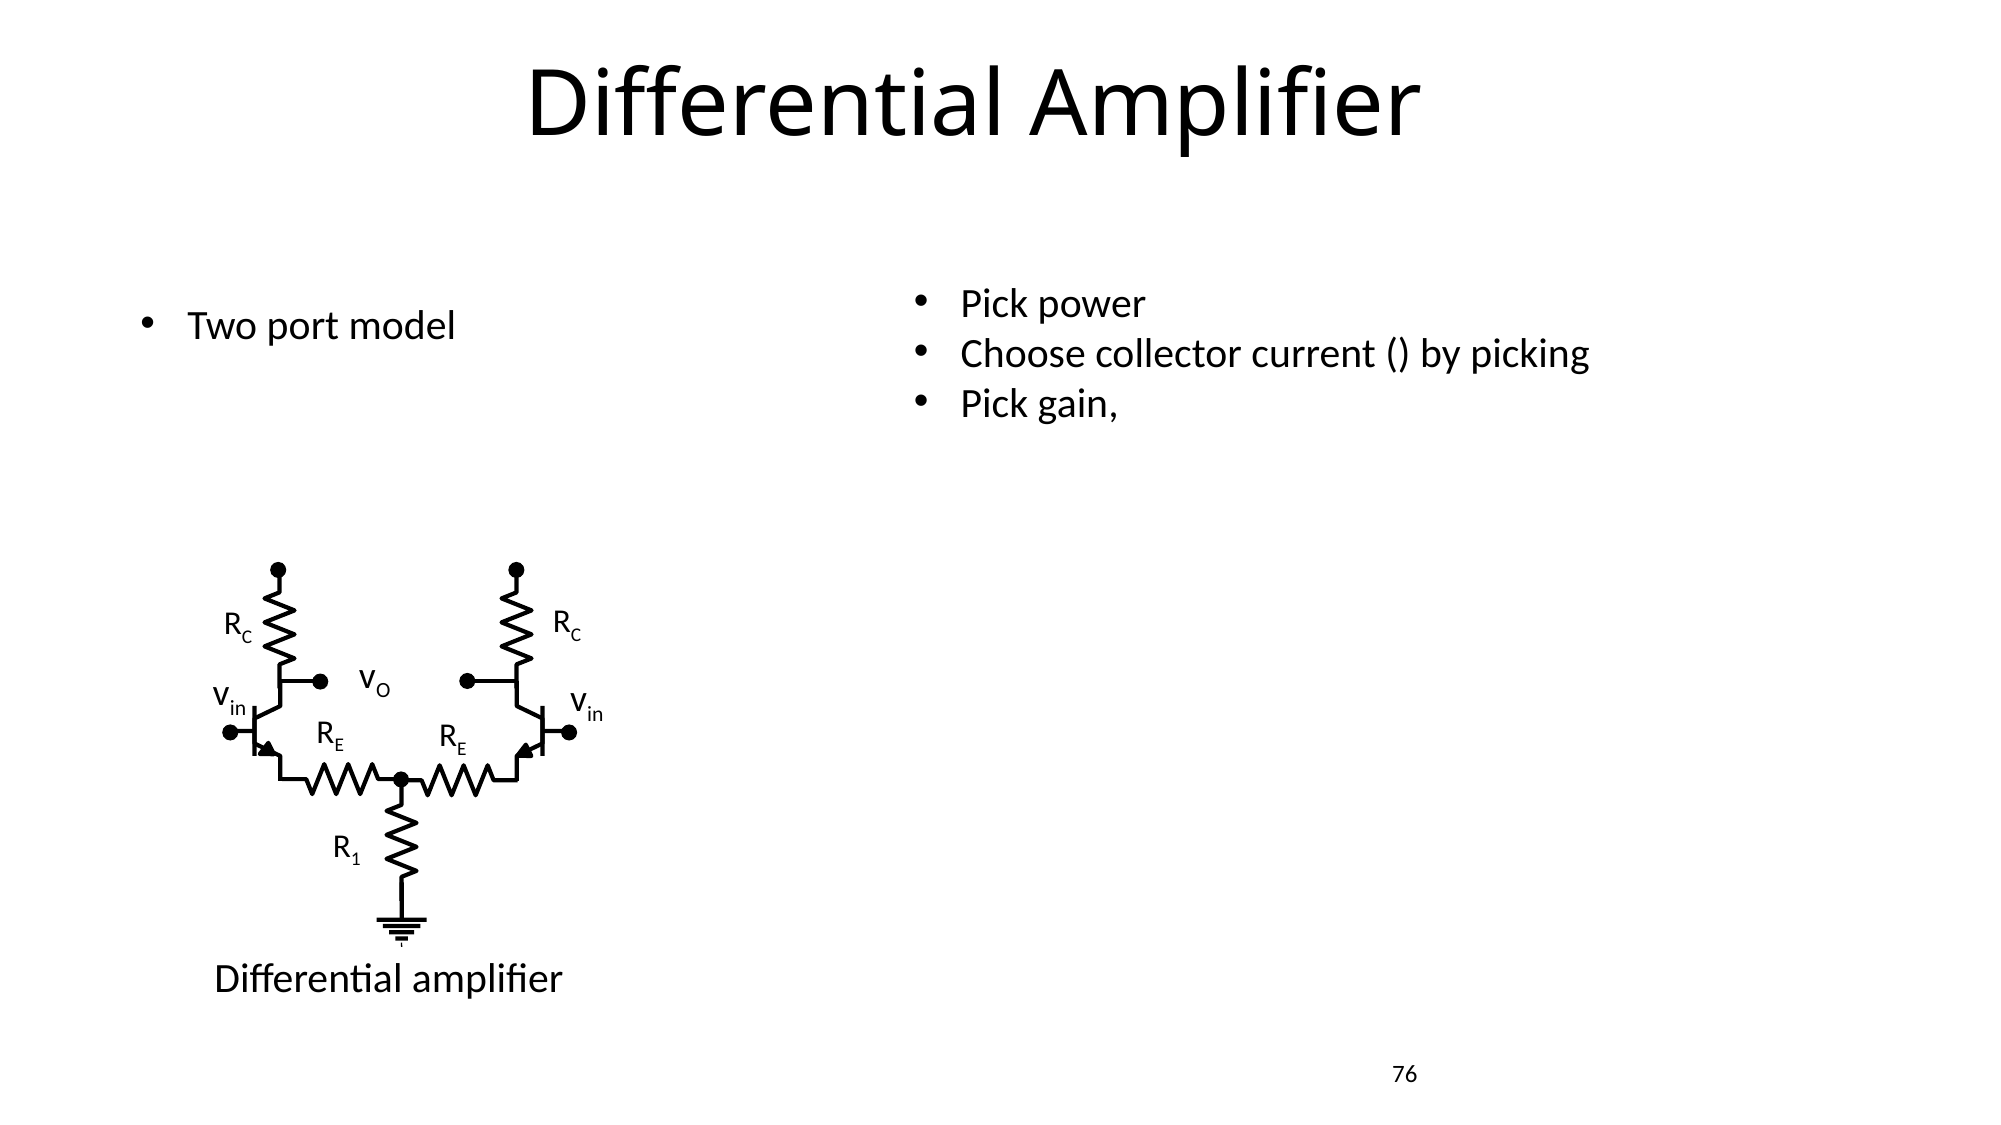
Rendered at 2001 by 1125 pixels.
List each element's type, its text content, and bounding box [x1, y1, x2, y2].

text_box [195, 562, 621, 1009]
slide_number 76 [1074, 738, 1425, 1125]
text_box Differential Amplifier [28, 36, 1920, 162]
